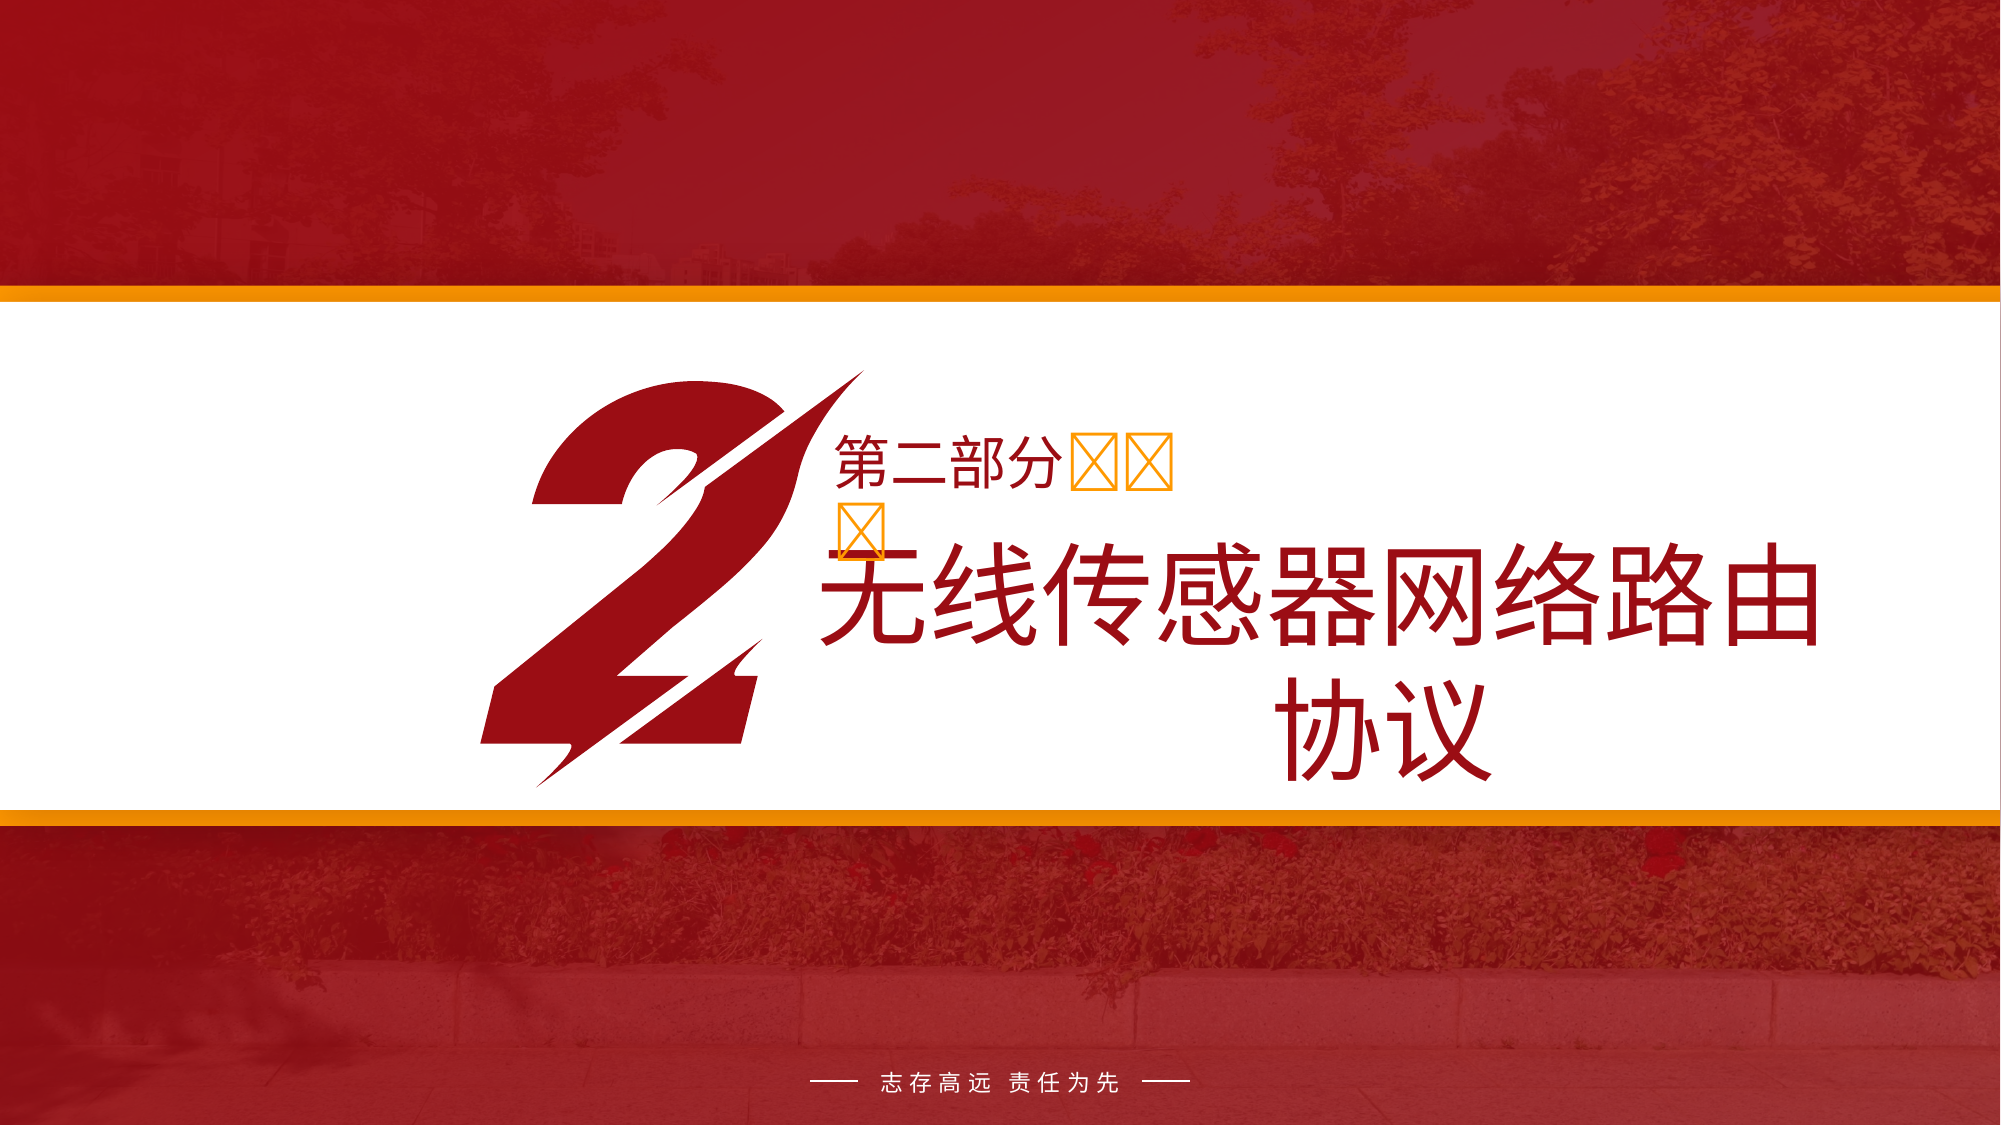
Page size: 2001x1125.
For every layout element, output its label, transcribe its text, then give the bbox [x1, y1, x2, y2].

text_box 无线传感器网络路由 协议 [801, 517, 1855, 803]
text_box [480, 370, 865, 788]
text_box 第二部分 [817, 418, 1248, 574]
